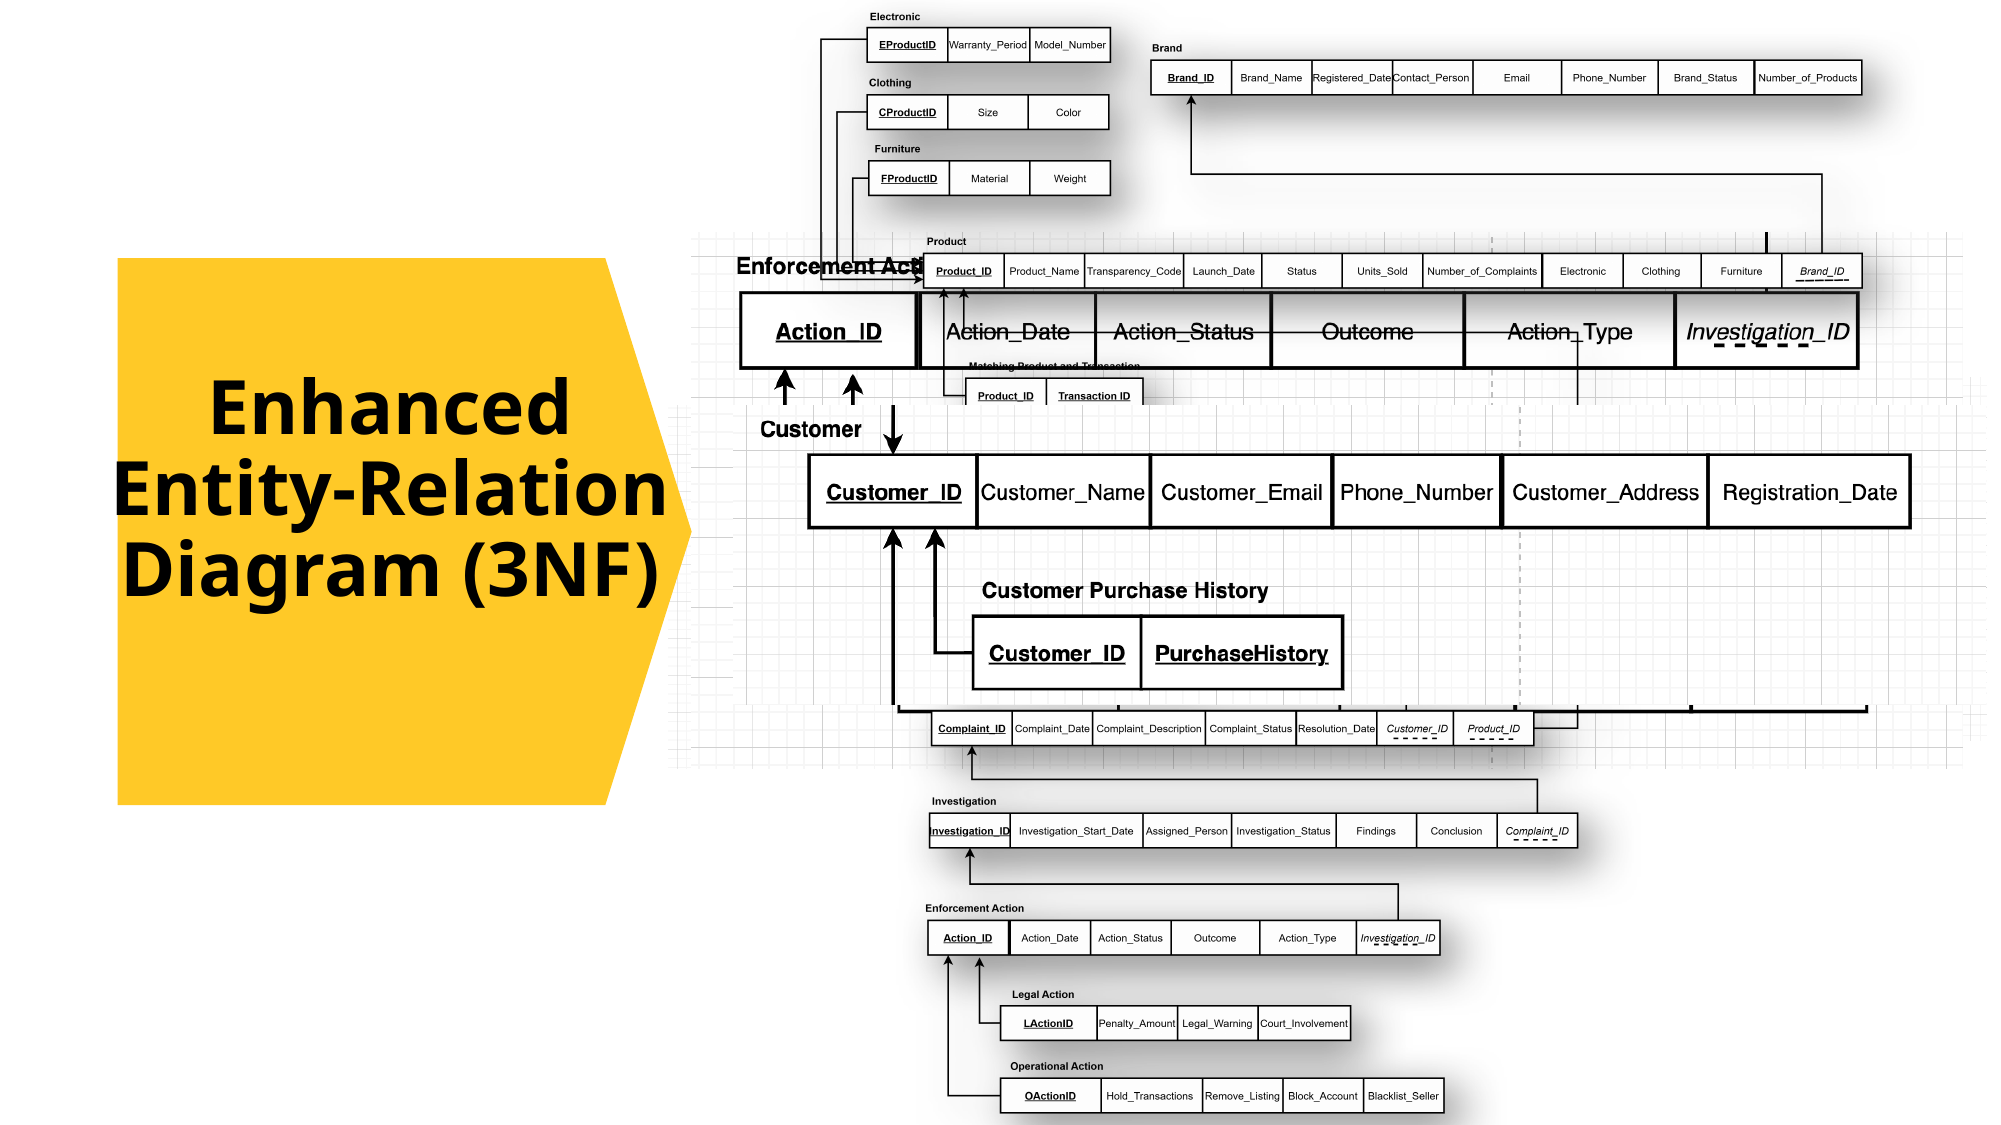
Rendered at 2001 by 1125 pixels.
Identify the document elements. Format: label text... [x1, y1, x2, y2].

picture [667, 0, 1987, 1122]
title Enhanced Entity-Relation Diagram (3NF) [89, 322, 690, 741]
text_box [116, 256, 628, 322]
text_box [116, 741, 628, 807]
